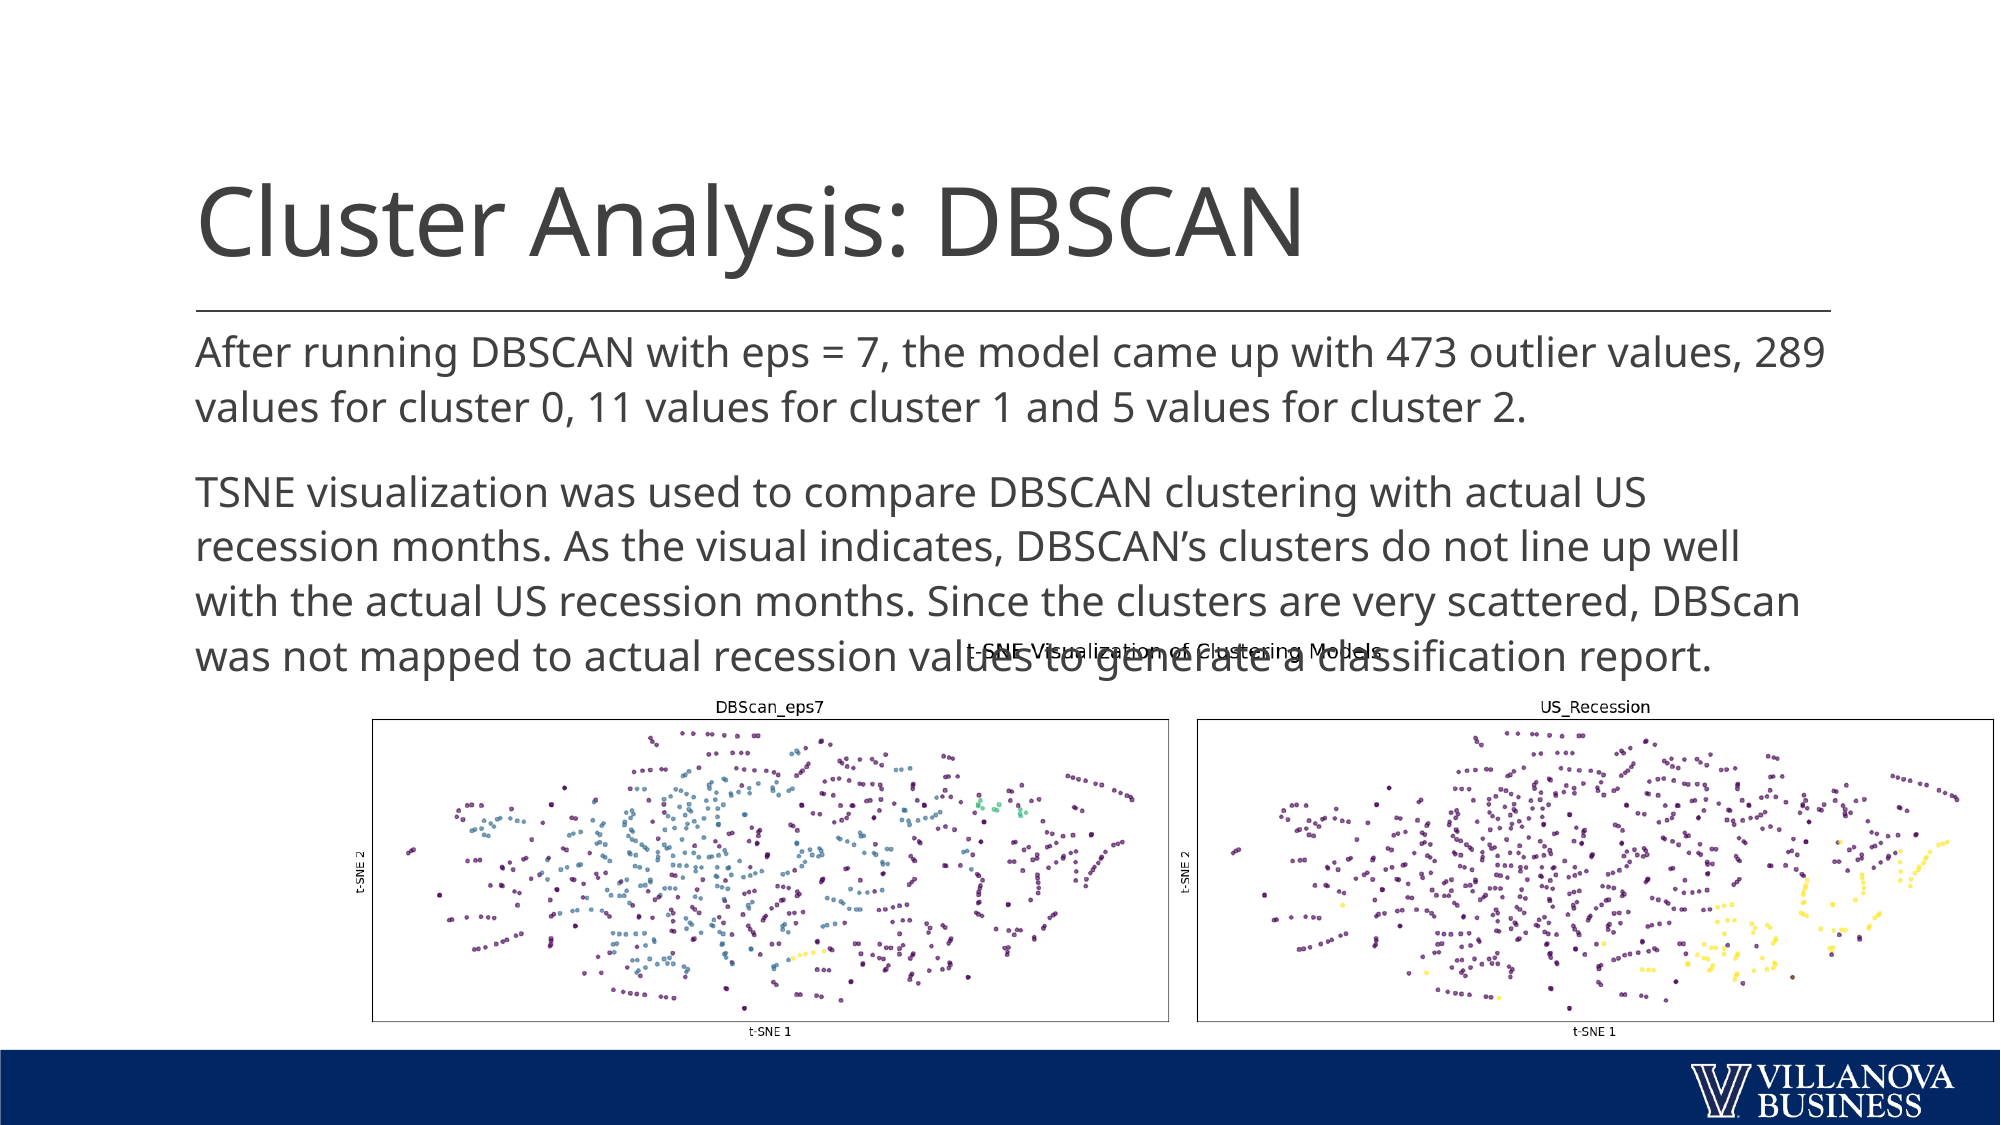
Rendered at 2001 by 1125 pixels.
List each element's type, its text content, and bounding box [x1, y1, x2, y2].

list After running DBSCAN with eps = 7, the model came up with 473 outlier values, 289 values for cluster 0, 11 values for cluster 1 and 5 values for cluster 2. TSNE visualization was used to compare DBSCAN clustering with actual US recession months. As the visual indicates, DBSCAN’s clusters do not line up well with the actual US recession months. Since the clusters are very scattered, DBScan was not mapped to actual recession values to generate a classification report. [180, 313, 1830, 931]
picture [347, 634, 2000, 1125]
title Cluster Analysis: DBSCAN [180, 47, 1830, 285]
